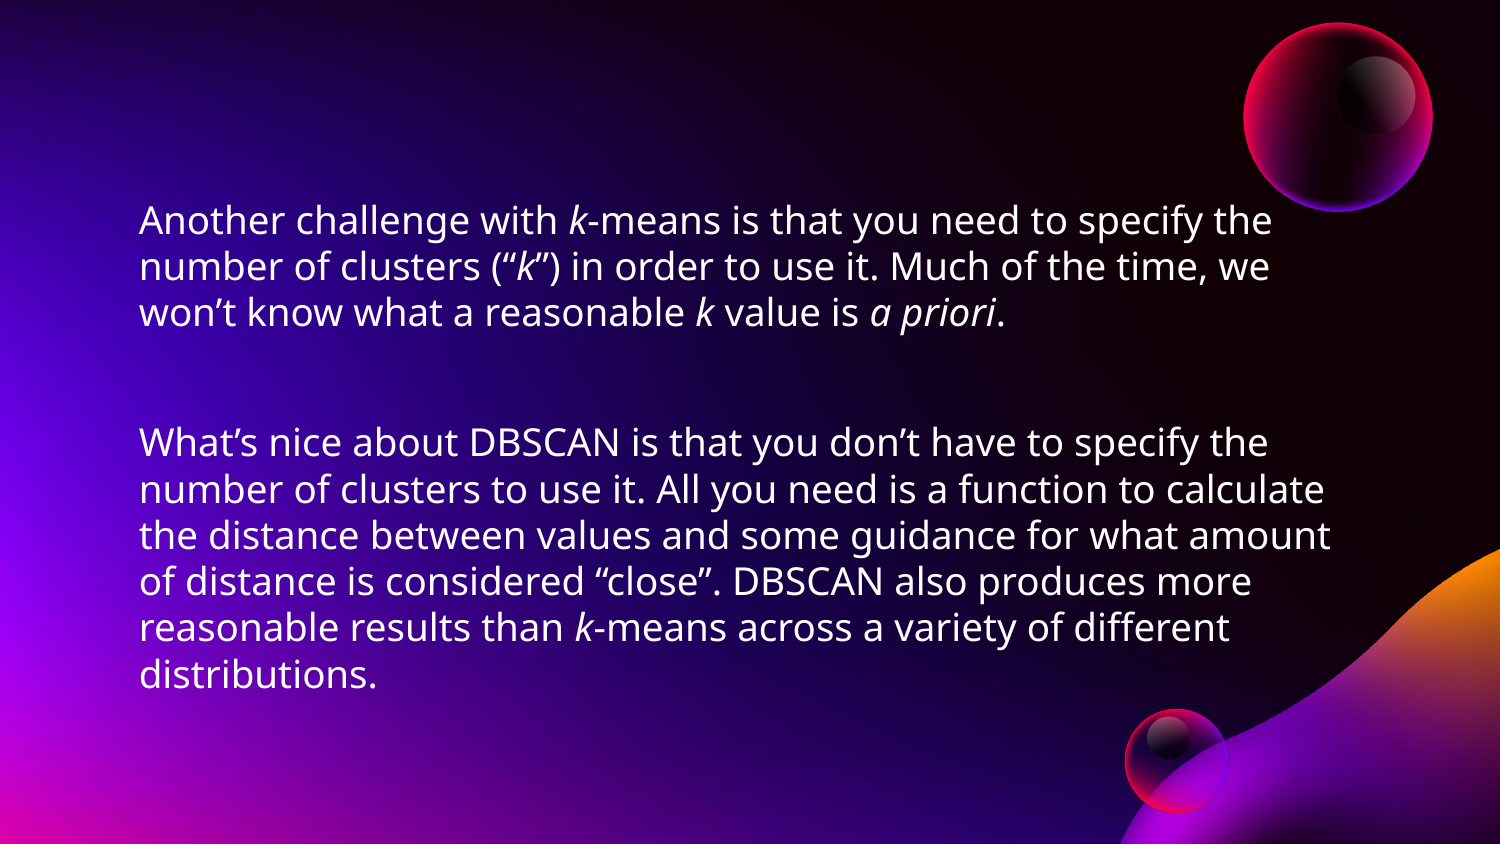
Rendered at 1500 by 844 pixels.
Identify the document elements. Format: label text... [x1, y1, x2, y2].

text_box Another challenge with k-means is that you need to specify the number of clusters (“k”) in order to use it. Much of the time, we won’t know what a reasonable k value is a priori. What’s nice about DBSCAN is that you don’t have to specify the number of clusters to use it. All you need is a function to calculate the distance between values and some guidance for what amount of distance is considered “close”. DBSCAN also produces more reasonable results than k-means across a variety of different distributions. [123, 180, 1377, 711]
picture [0, 0, 1500, 844]
